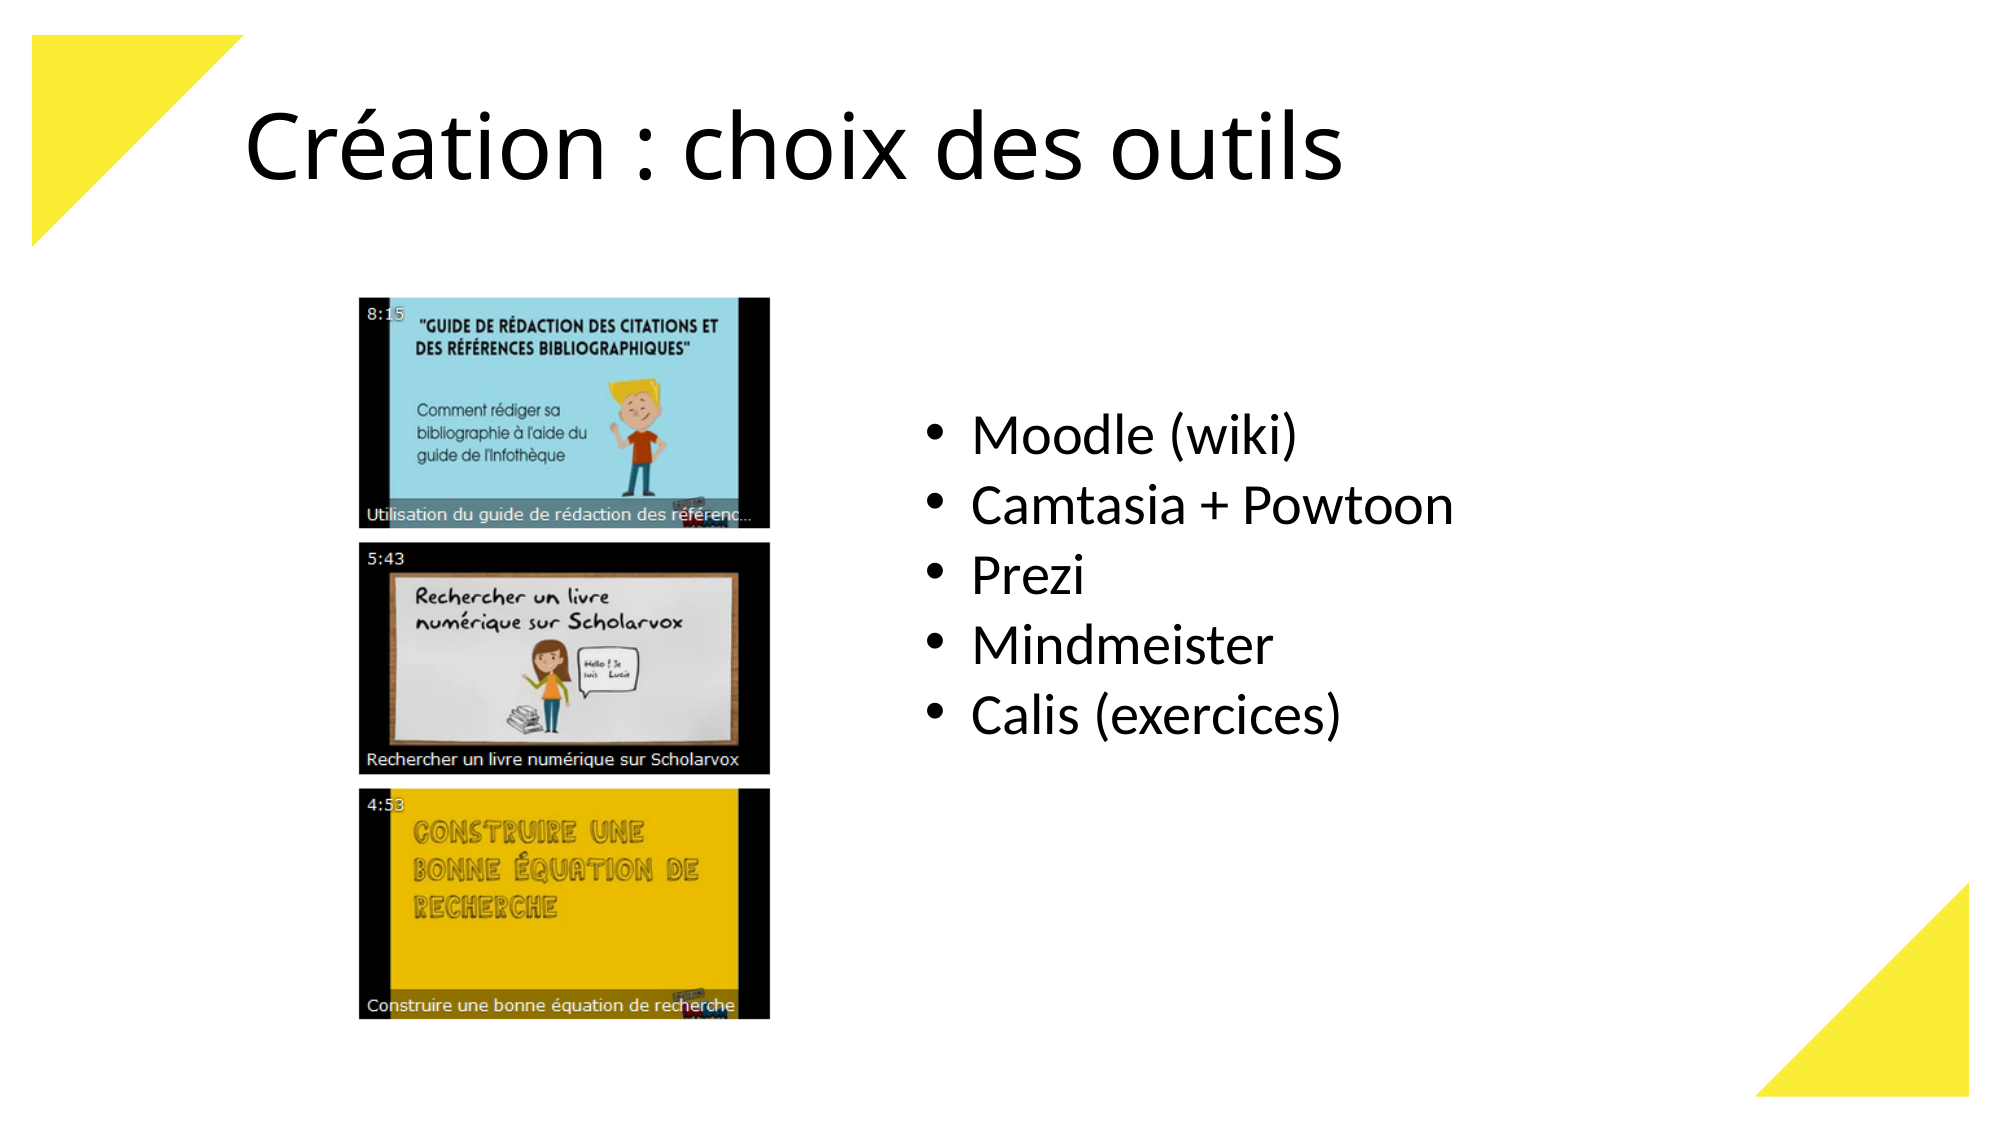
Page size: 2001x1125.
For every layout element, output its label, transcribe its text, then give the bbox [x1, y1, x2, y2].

text_box [31, 34, 244, 248]
picture [354, 290, 774, 1027]
text_box [1754, 882, 1969, 1097]
text_box Moodle (wiki) Camtasia + Powtoon Prezi Mindmeister Calis (exercices) [909, 388, 1880, 844]
title Création : choix des outils [228, 40, 1954, 259]
